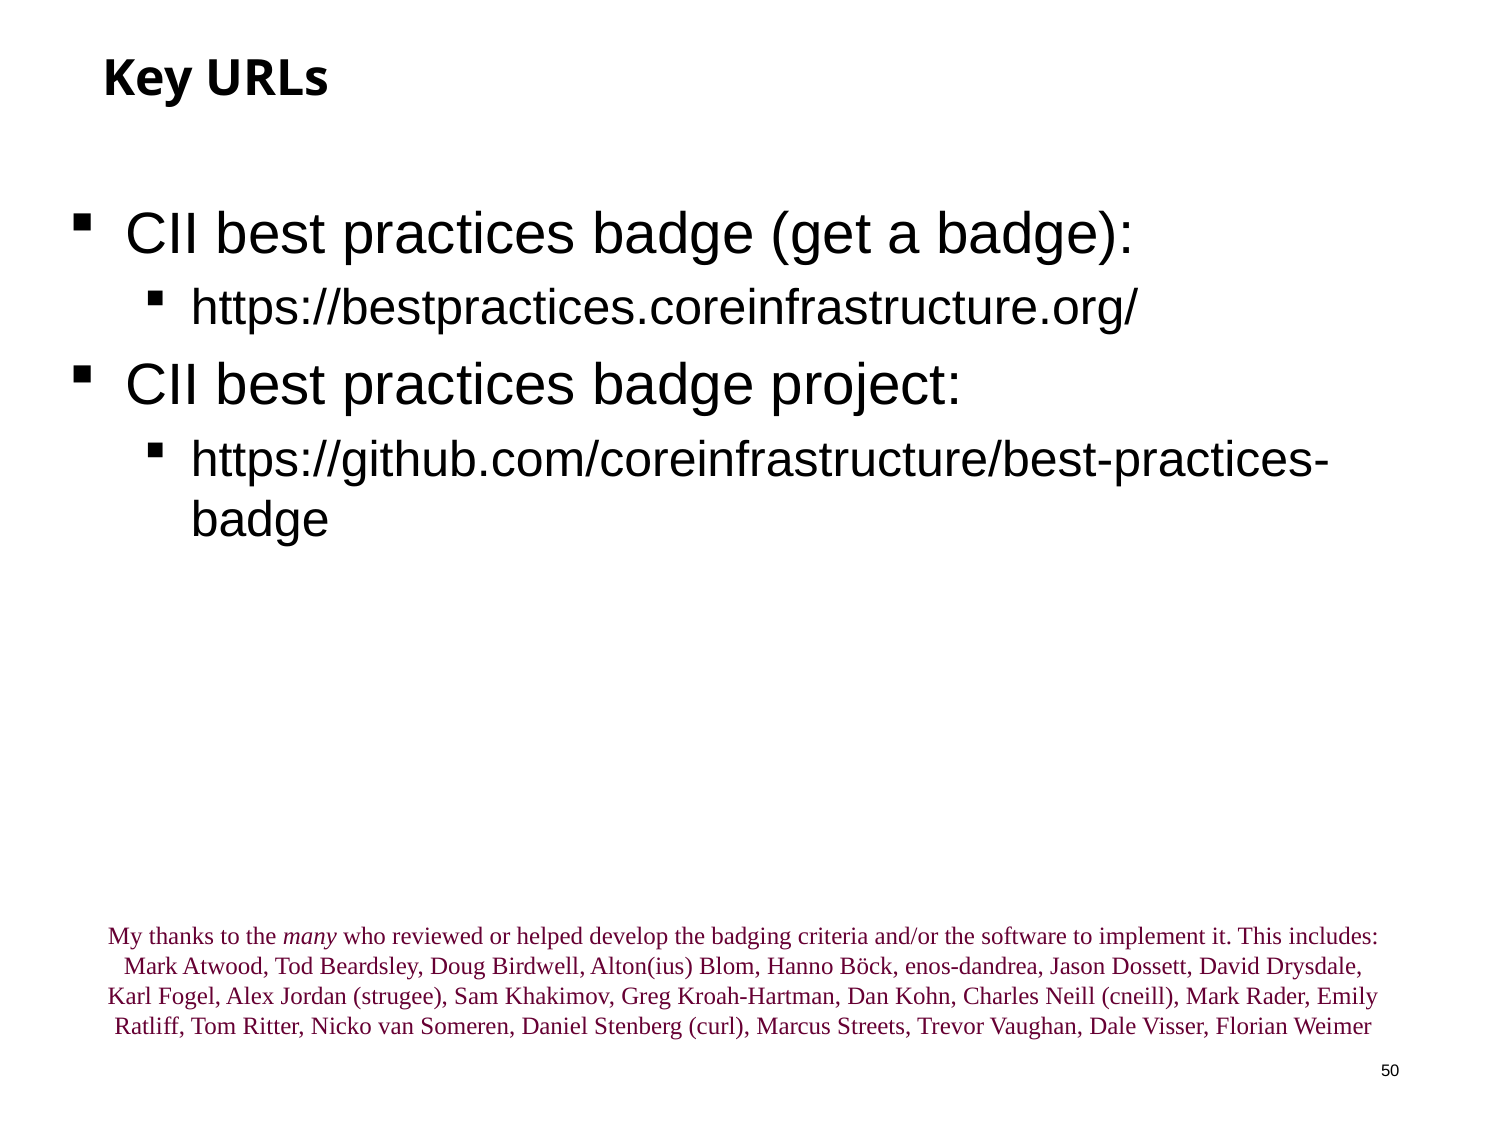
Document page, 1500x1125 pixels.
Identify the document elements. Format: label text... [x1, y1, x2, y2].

text_box My thanks to the many who reviewed or helped develop the badging criteria and/or the software to implement it. This includes: Mark Atwood, Tod Beardsley, Doug Birdwell, Alton(ius) Blom, Hanno Böck, enos-dandrea, Jason Dossett, David Drysdale, Karl Fogel, Alex Jordan (strugee), Sam Khakimov, Greg Kroah-Hartman, Dan Kohn, Charles Neill (cneill), Mark Rader, Emily Ratliff, Tom Ritter, Nicko van Someren, Daniel Stenberg (curl), Marcus Streets, Trevor Vaughan, Dale Visser, Florian Weimer [87, 912, 1400, 1047]
slide_number 49 [1101, 1012, 1415, 1088]
title Key URLs [87, 37, 1376, 113]
list CII best practices badge (get a badge): https://bestpractices.coreinfrastructure.org/ CII best practices badge project: https://github.com/coreinfrastructure/best-practices-badge [53, 187, 1401, 1013]
